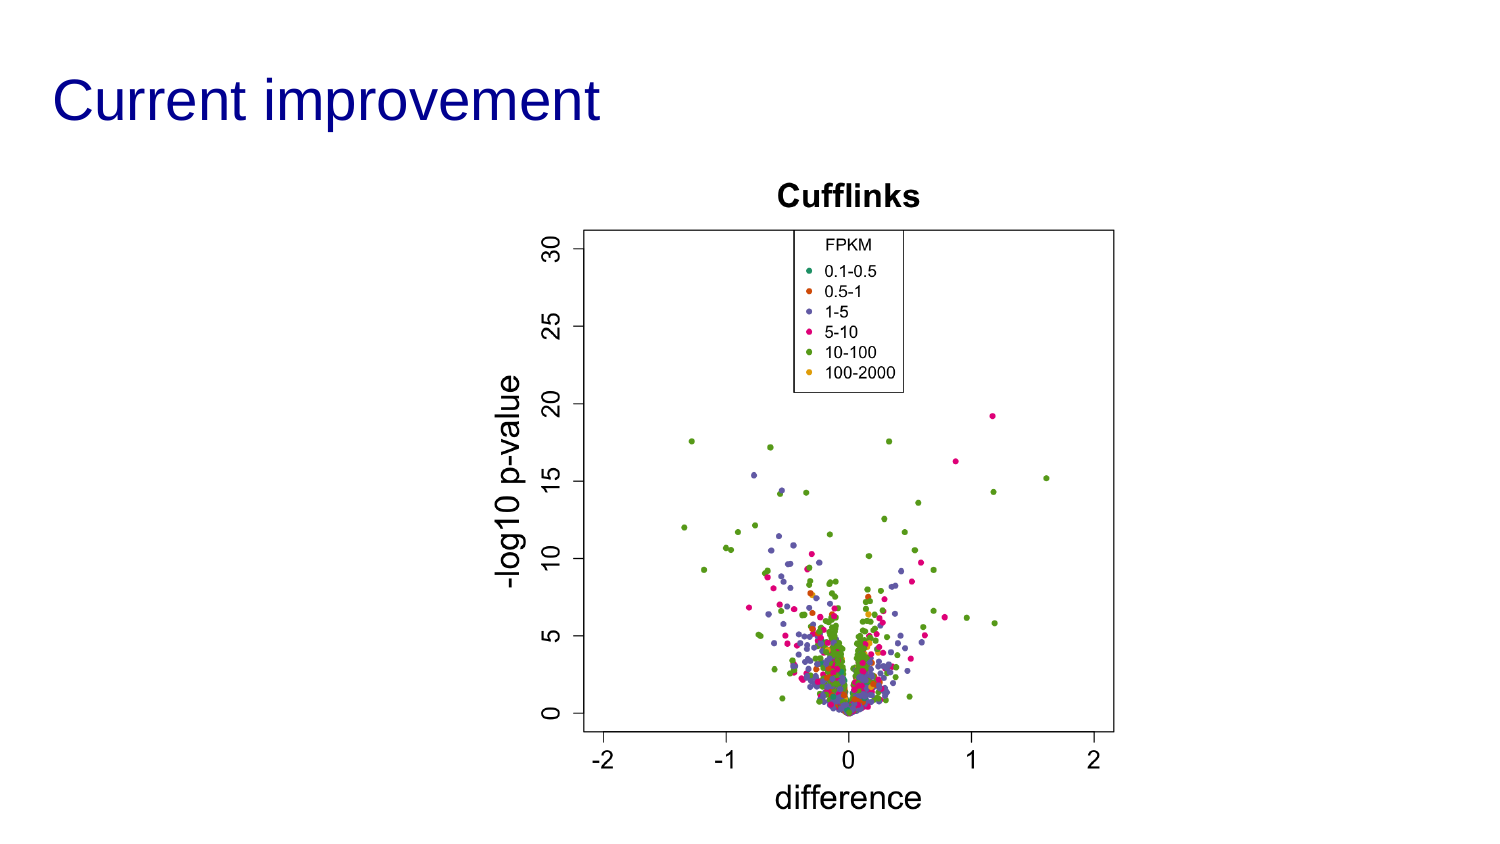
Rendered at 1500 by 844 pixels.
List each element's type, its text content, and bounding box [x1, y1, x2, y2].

title Current improvement [37, 46, 1388, 148]
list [0, 159, 1500, 835]
